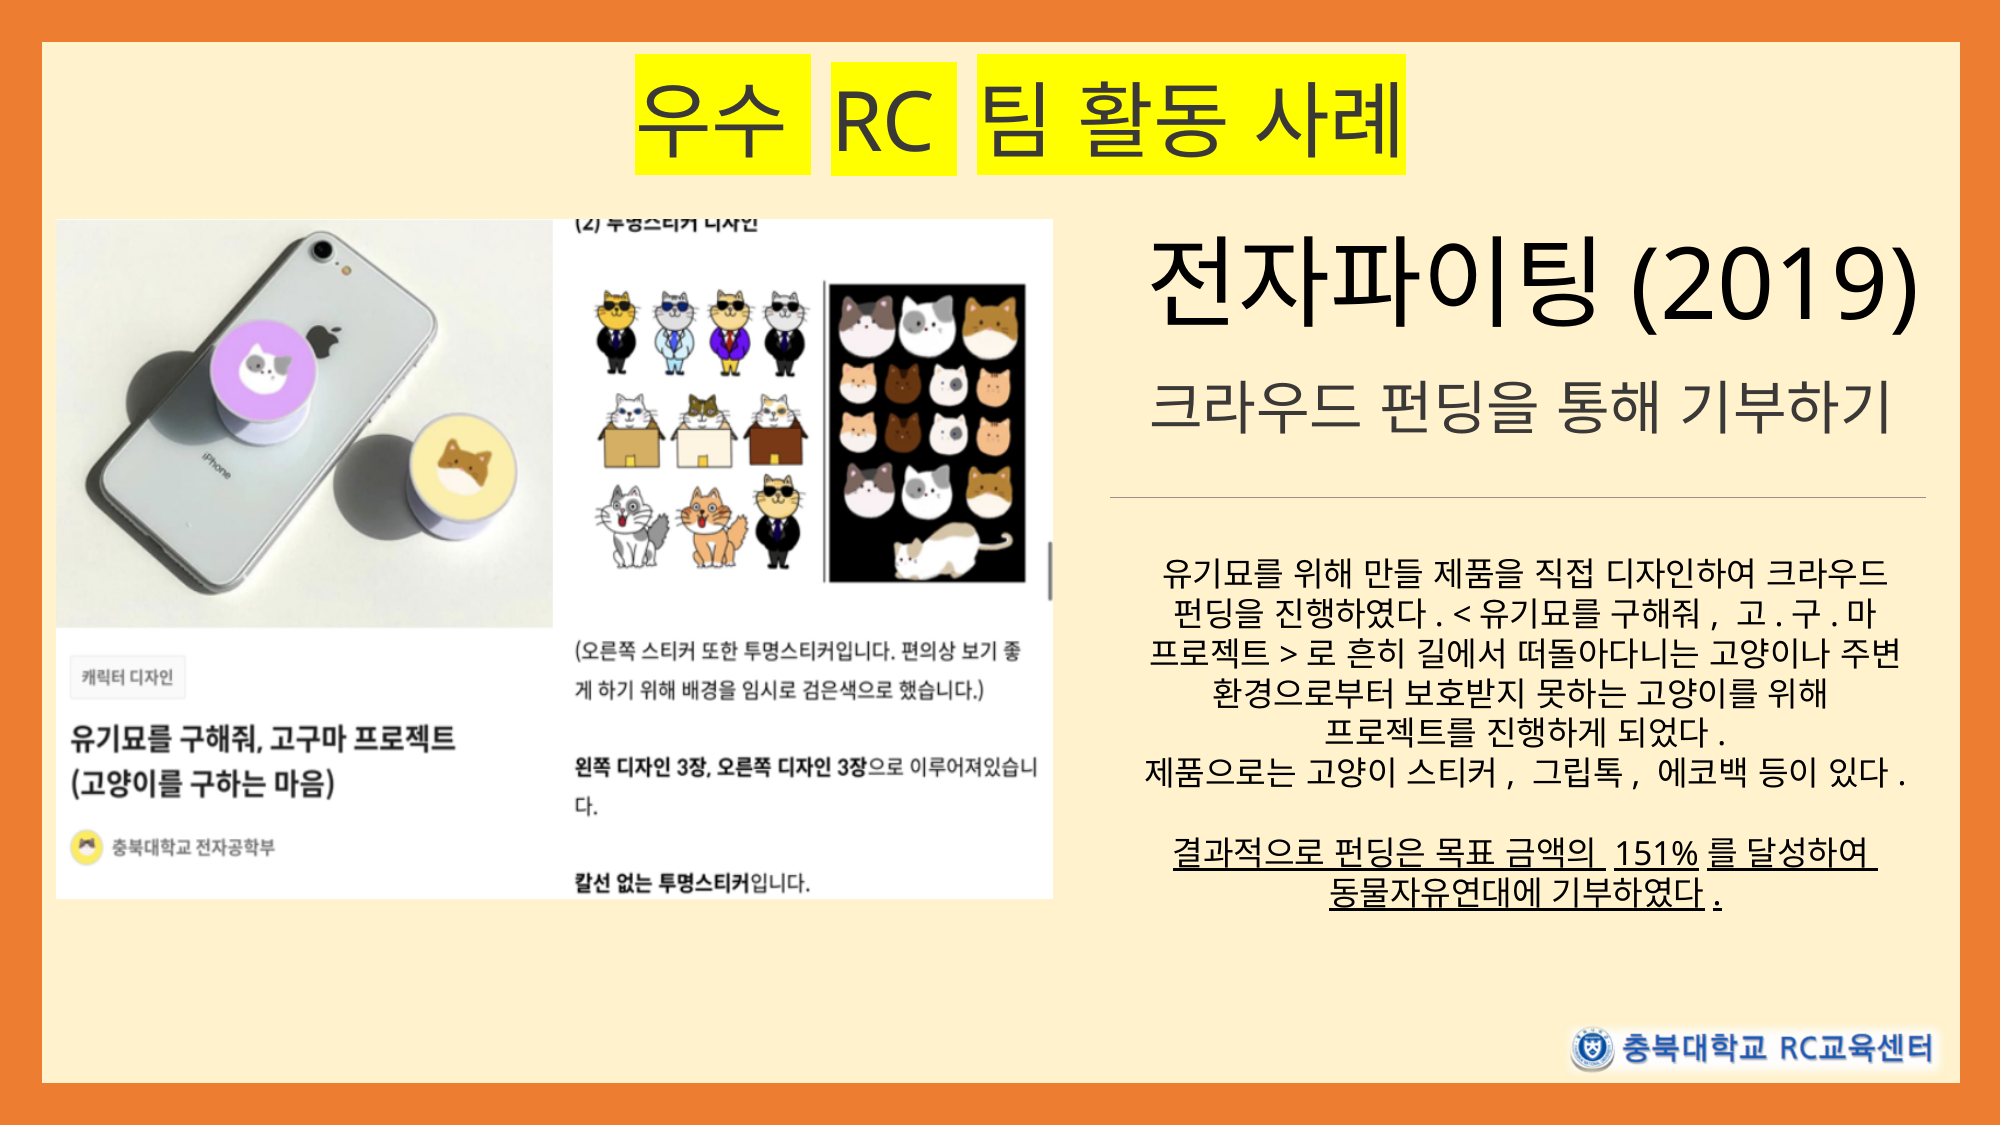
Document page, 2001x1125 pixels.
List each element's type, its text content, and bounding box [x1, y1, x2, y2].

text_box 우수 RC 팀 활동 사례 [620, 60, 1422, 175]
text_box [20, 20, 1982, 1105]
picture [56, 219, 1053, 899]
picture [1561, 1019, 1949, 1081]
